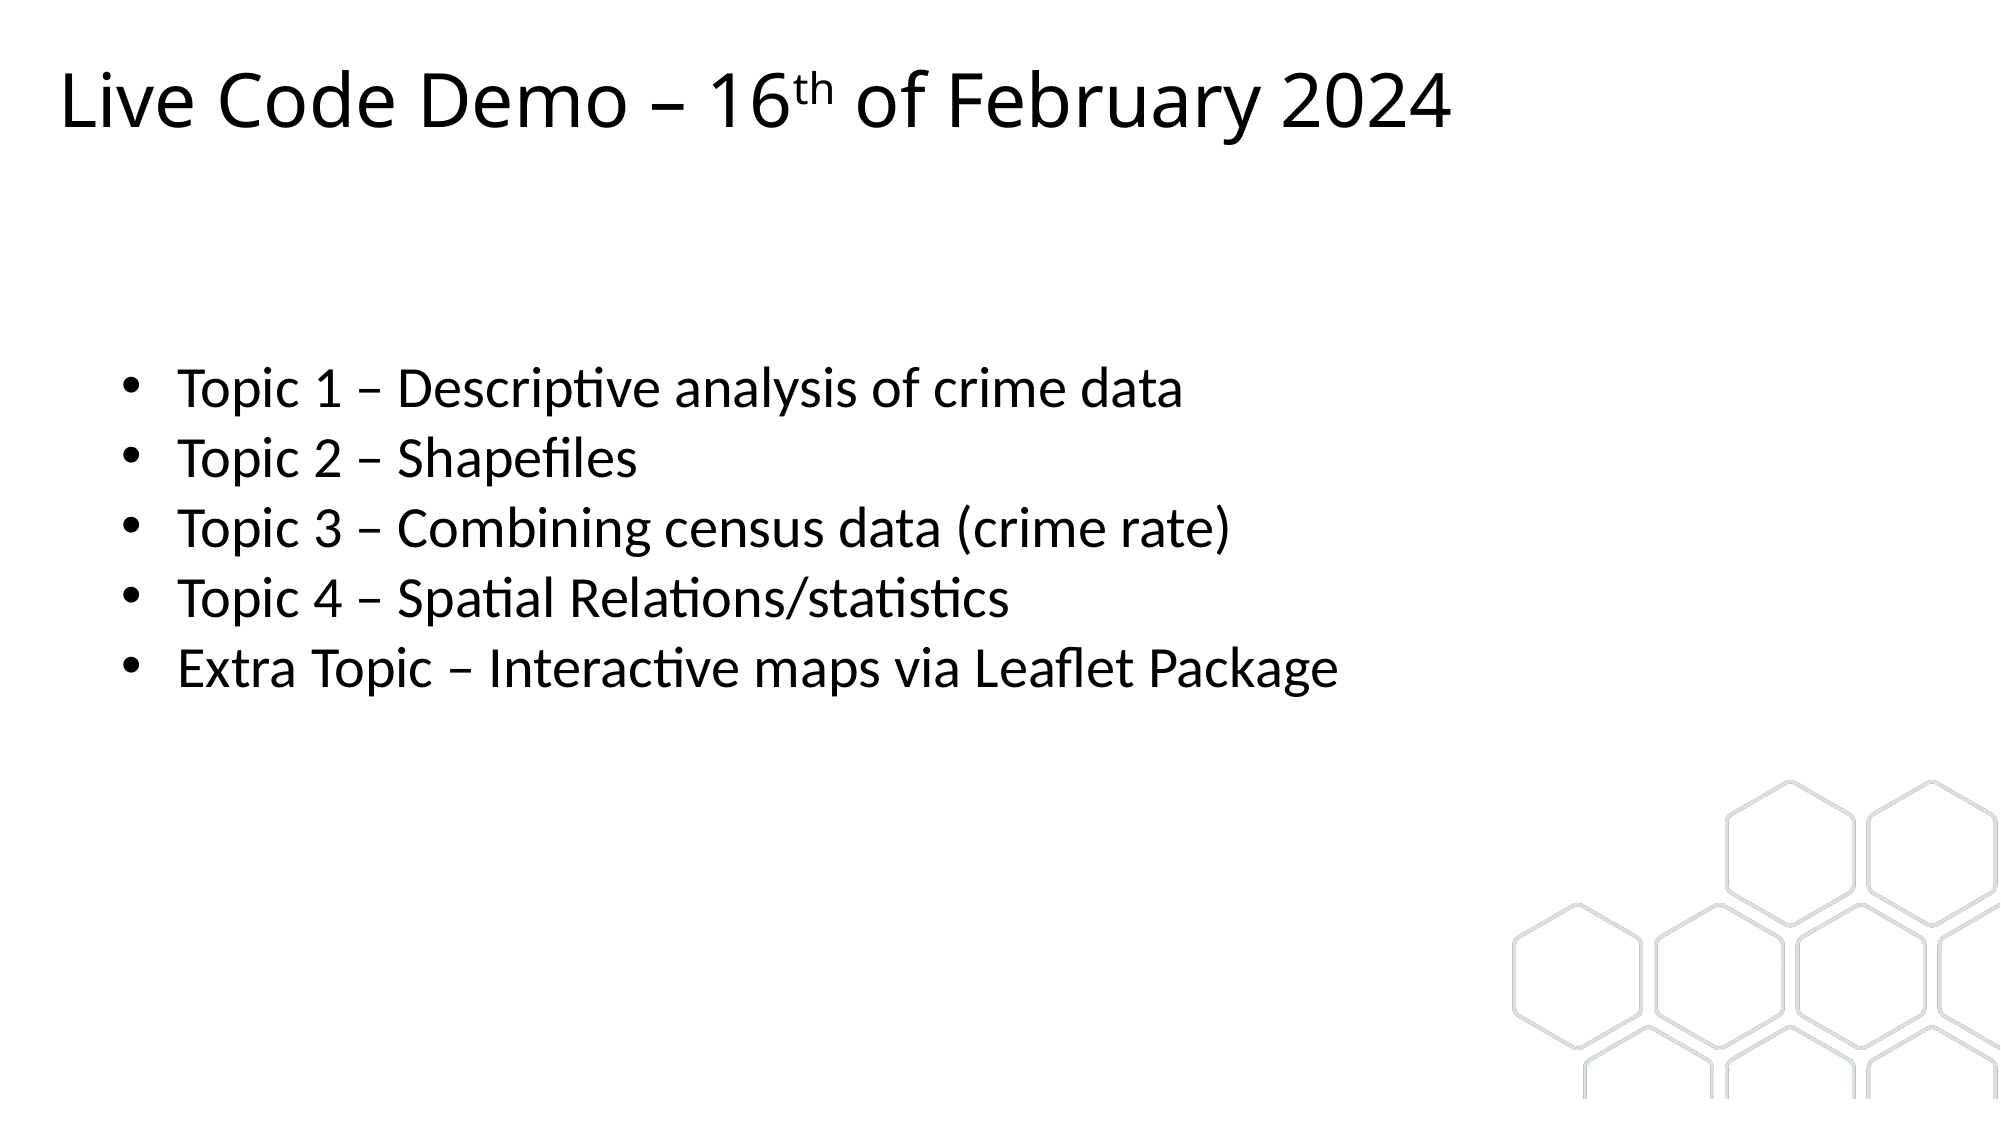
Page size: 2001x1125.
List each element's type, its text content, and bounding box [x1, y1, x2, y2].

picture [1412, 508, 2001, 1099]
title Live Code Demo – 16th of February 2024 [43, 57, 1681, 148]
text_box Topic 1 – Descriptive analysis of crime data Topic 2 – Shapefiles Topic 3 – Combining census data (crime rate) Topic 4 – Spatial Relations/statistics Extra Topic – Interactive maps via Leaflet Package [106, 297, 1894, 707]
